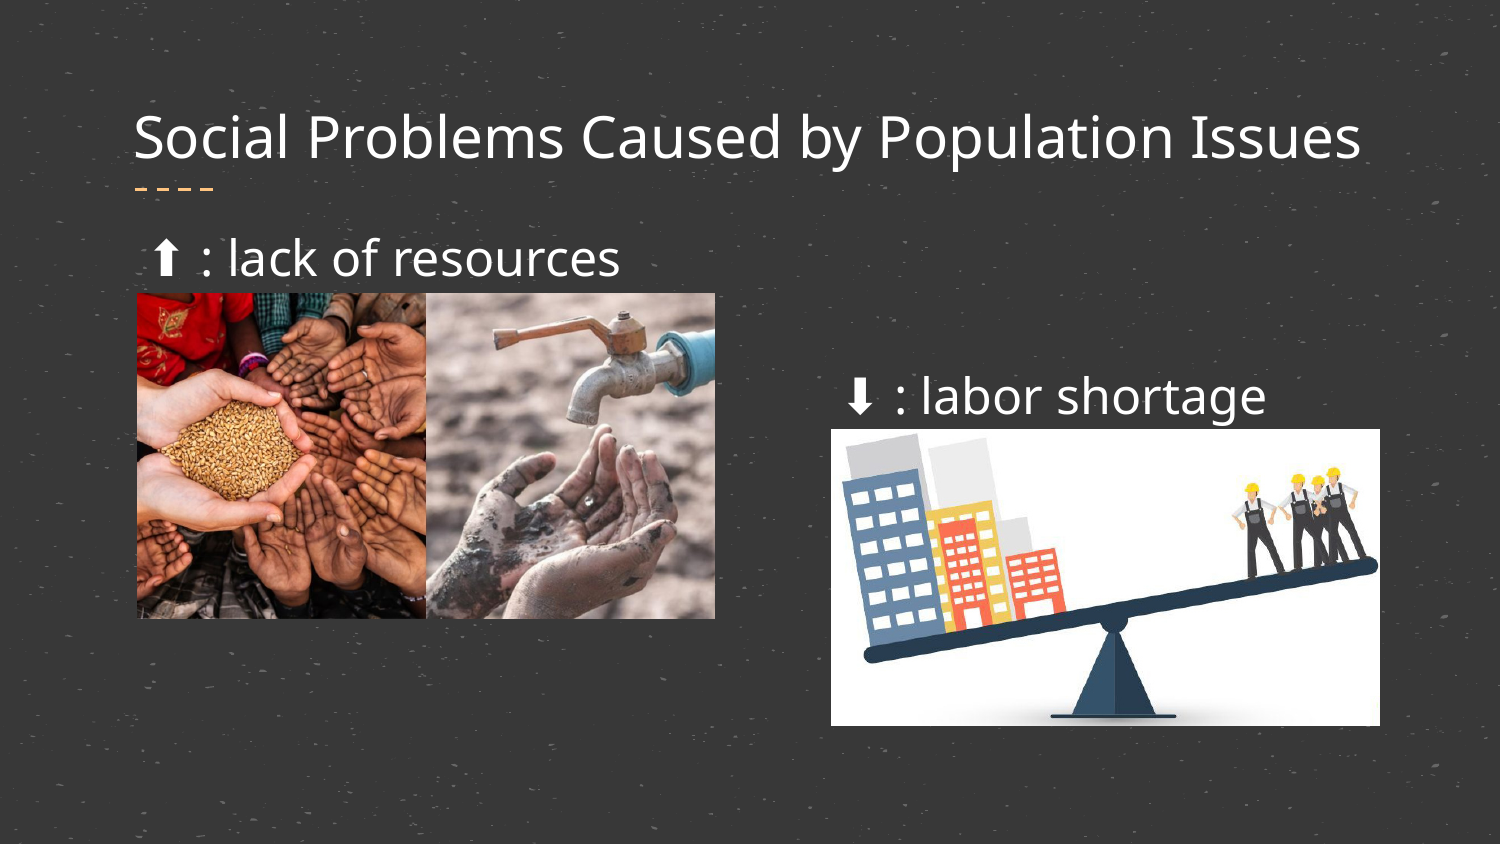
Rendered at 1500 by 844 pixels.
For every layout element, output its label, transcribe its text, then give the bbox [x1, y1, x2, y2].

list ⬆ : lack of resources ⬇ : labor shortage [118, 202, 1382, 756]
title Social Problems Caused by Population Issues [118, 88, 1382, 182]
picture [831, 429, 1380, 726]
picture [137, 293, 716, 619]
